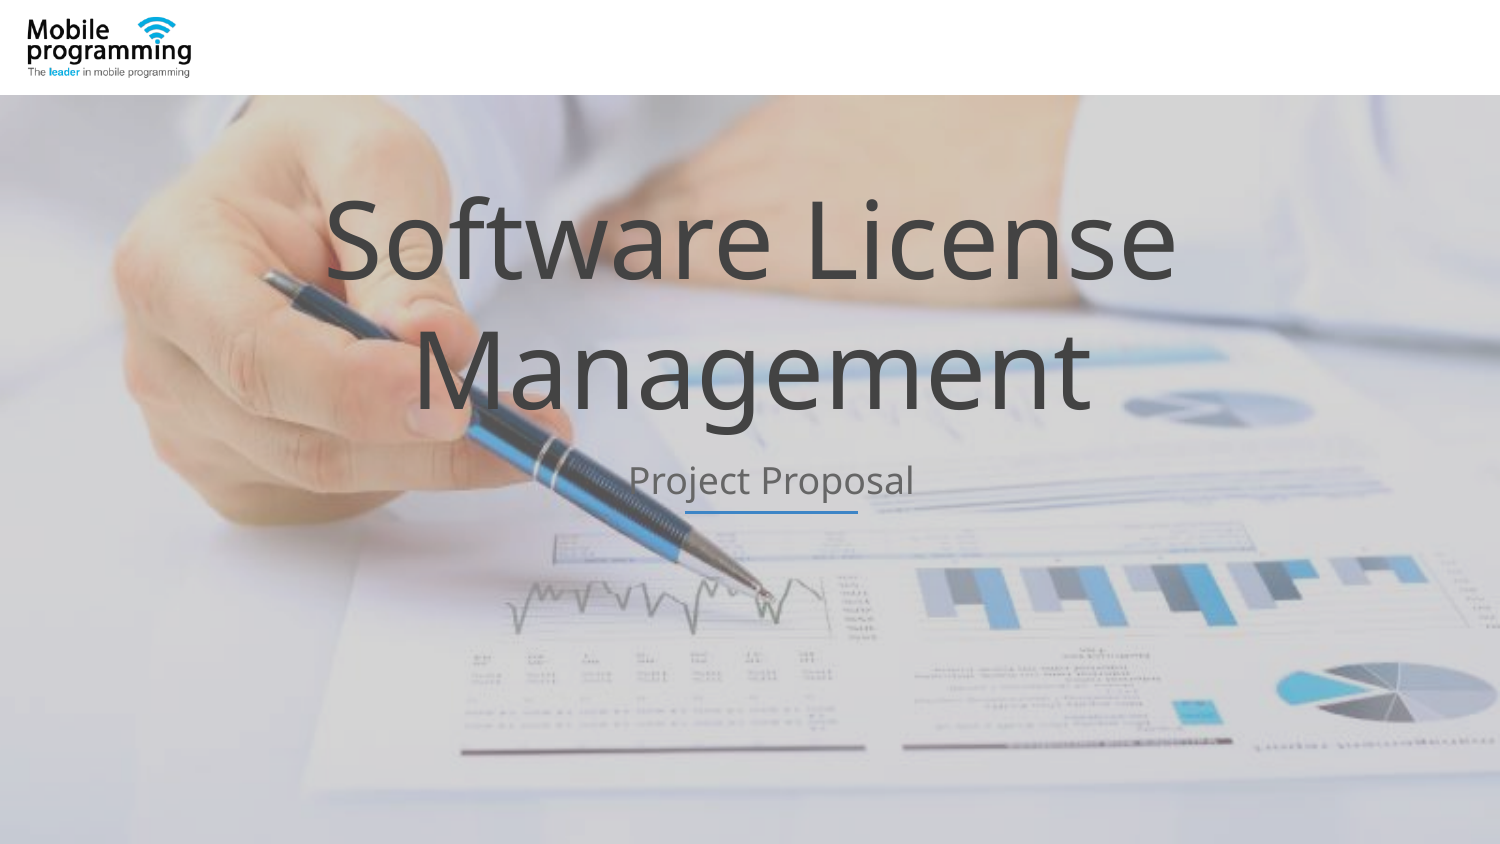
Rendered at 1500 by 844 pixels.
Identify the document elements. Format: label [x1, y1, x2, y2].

picture [0, 95, 1500, 844]
picture [23, 13, 194, 81]
